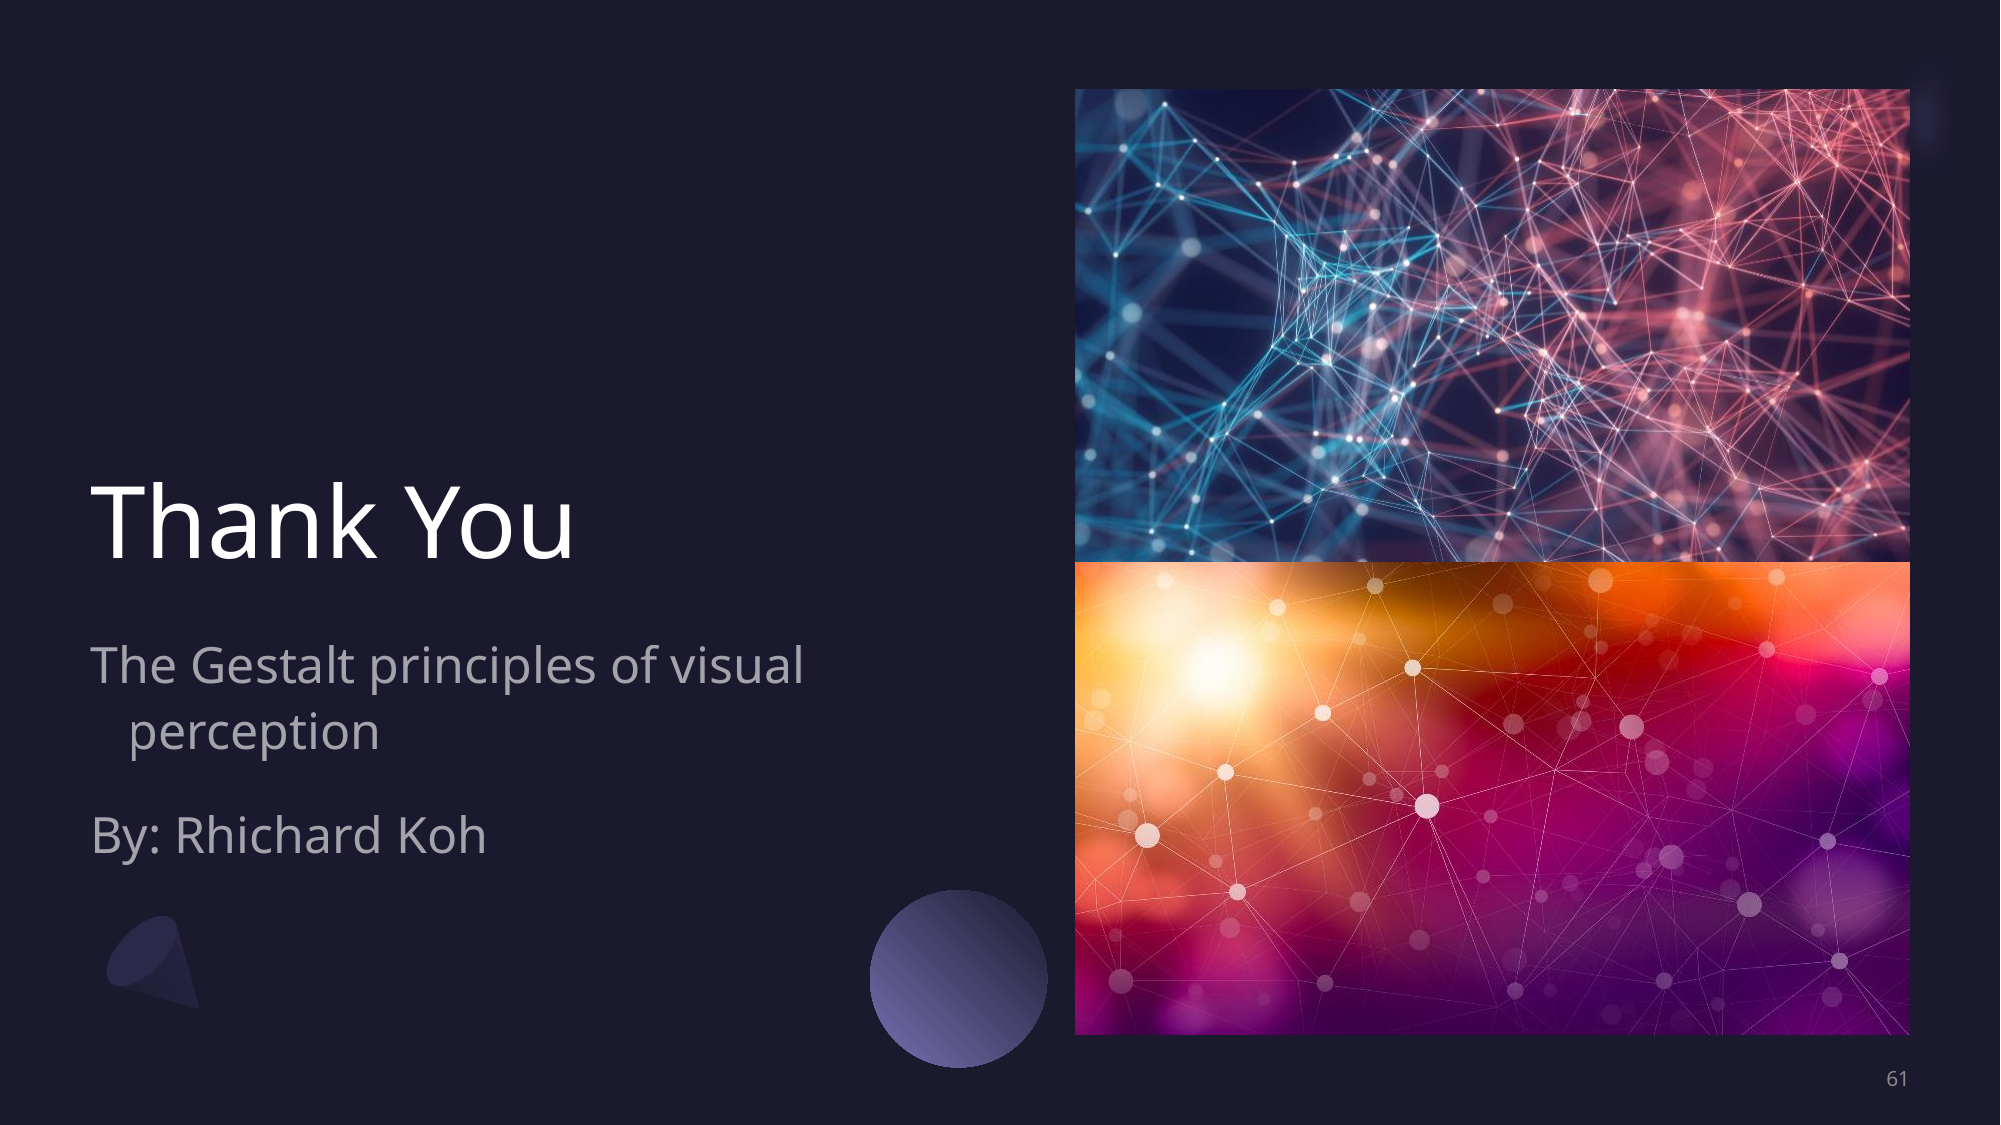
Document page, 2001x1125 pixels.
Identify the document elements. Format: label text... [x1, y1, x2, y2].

title Thank You [90, 90, 983, 580]
picture [1075, 89, 1910, 1035]
slide_number 61 [1632, 1067, 1910, 1093]
subtitle The Gestalt principles of visual perception By: Rhichard Koh [90, 627, 983, 1000]
